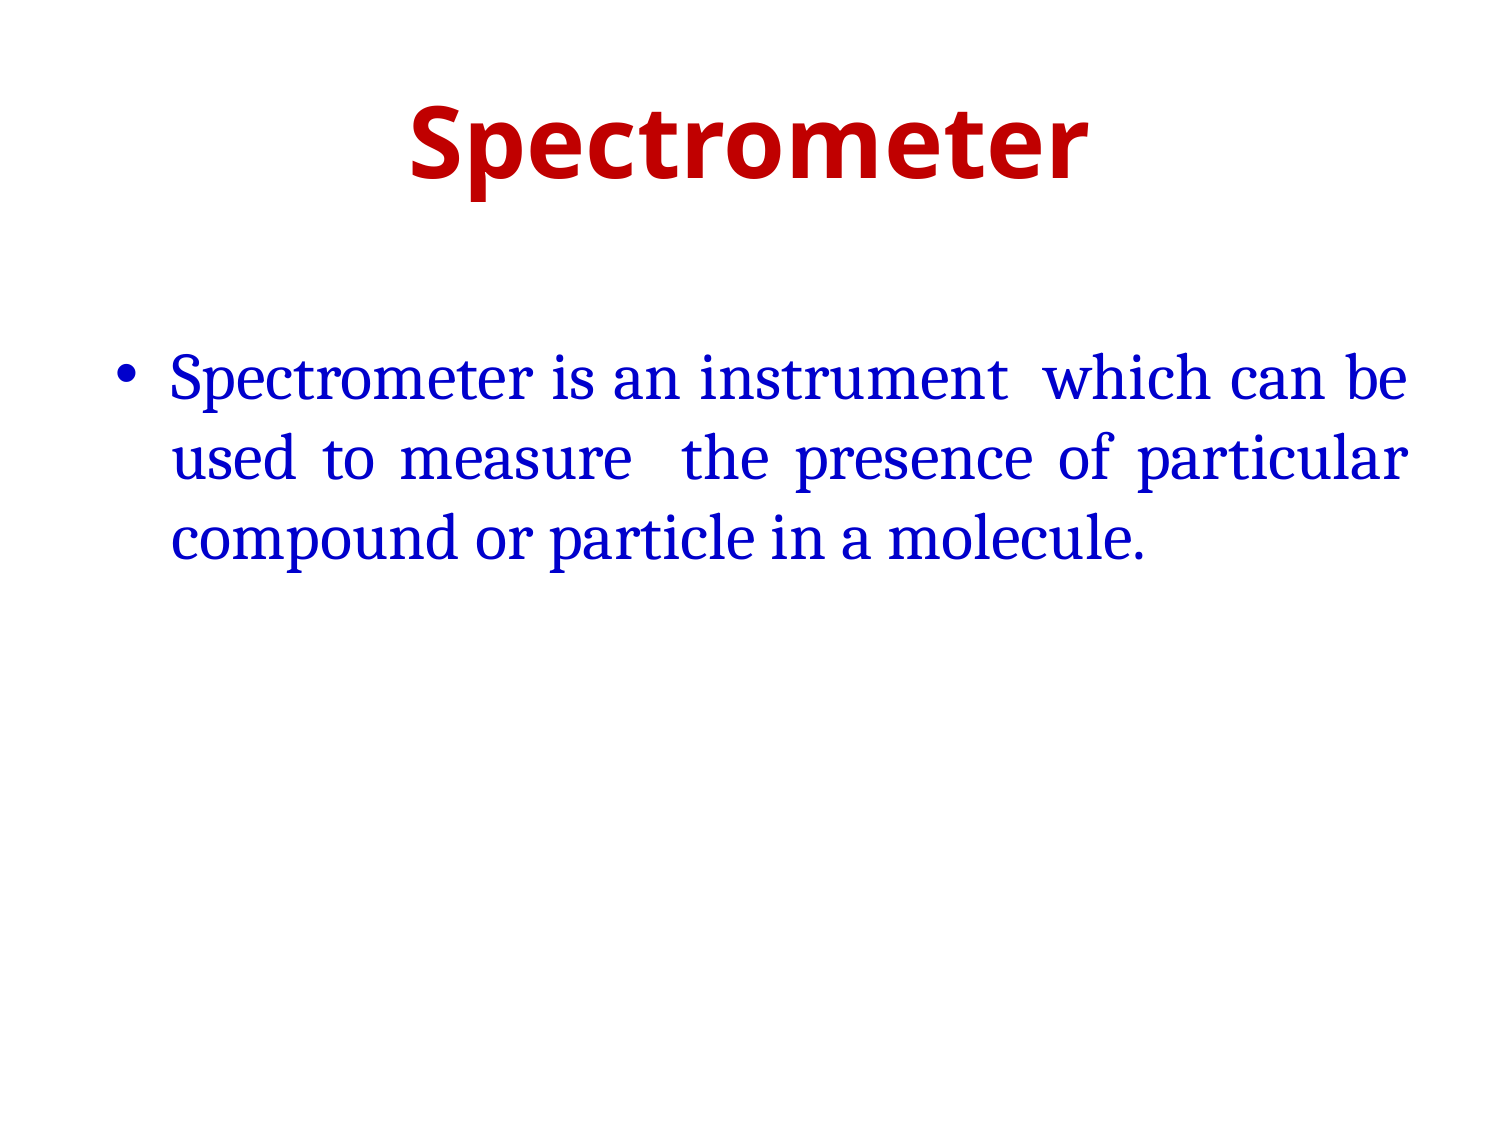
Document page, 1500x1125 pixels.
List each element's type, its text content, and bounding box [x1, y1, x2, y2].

title Spectrometer [75, 45, 1425, 233]
list Spectrometer is an instrument which can be used to measure the presence of particular compound or particle in a molecule. [99, 324, 1425, 863]
